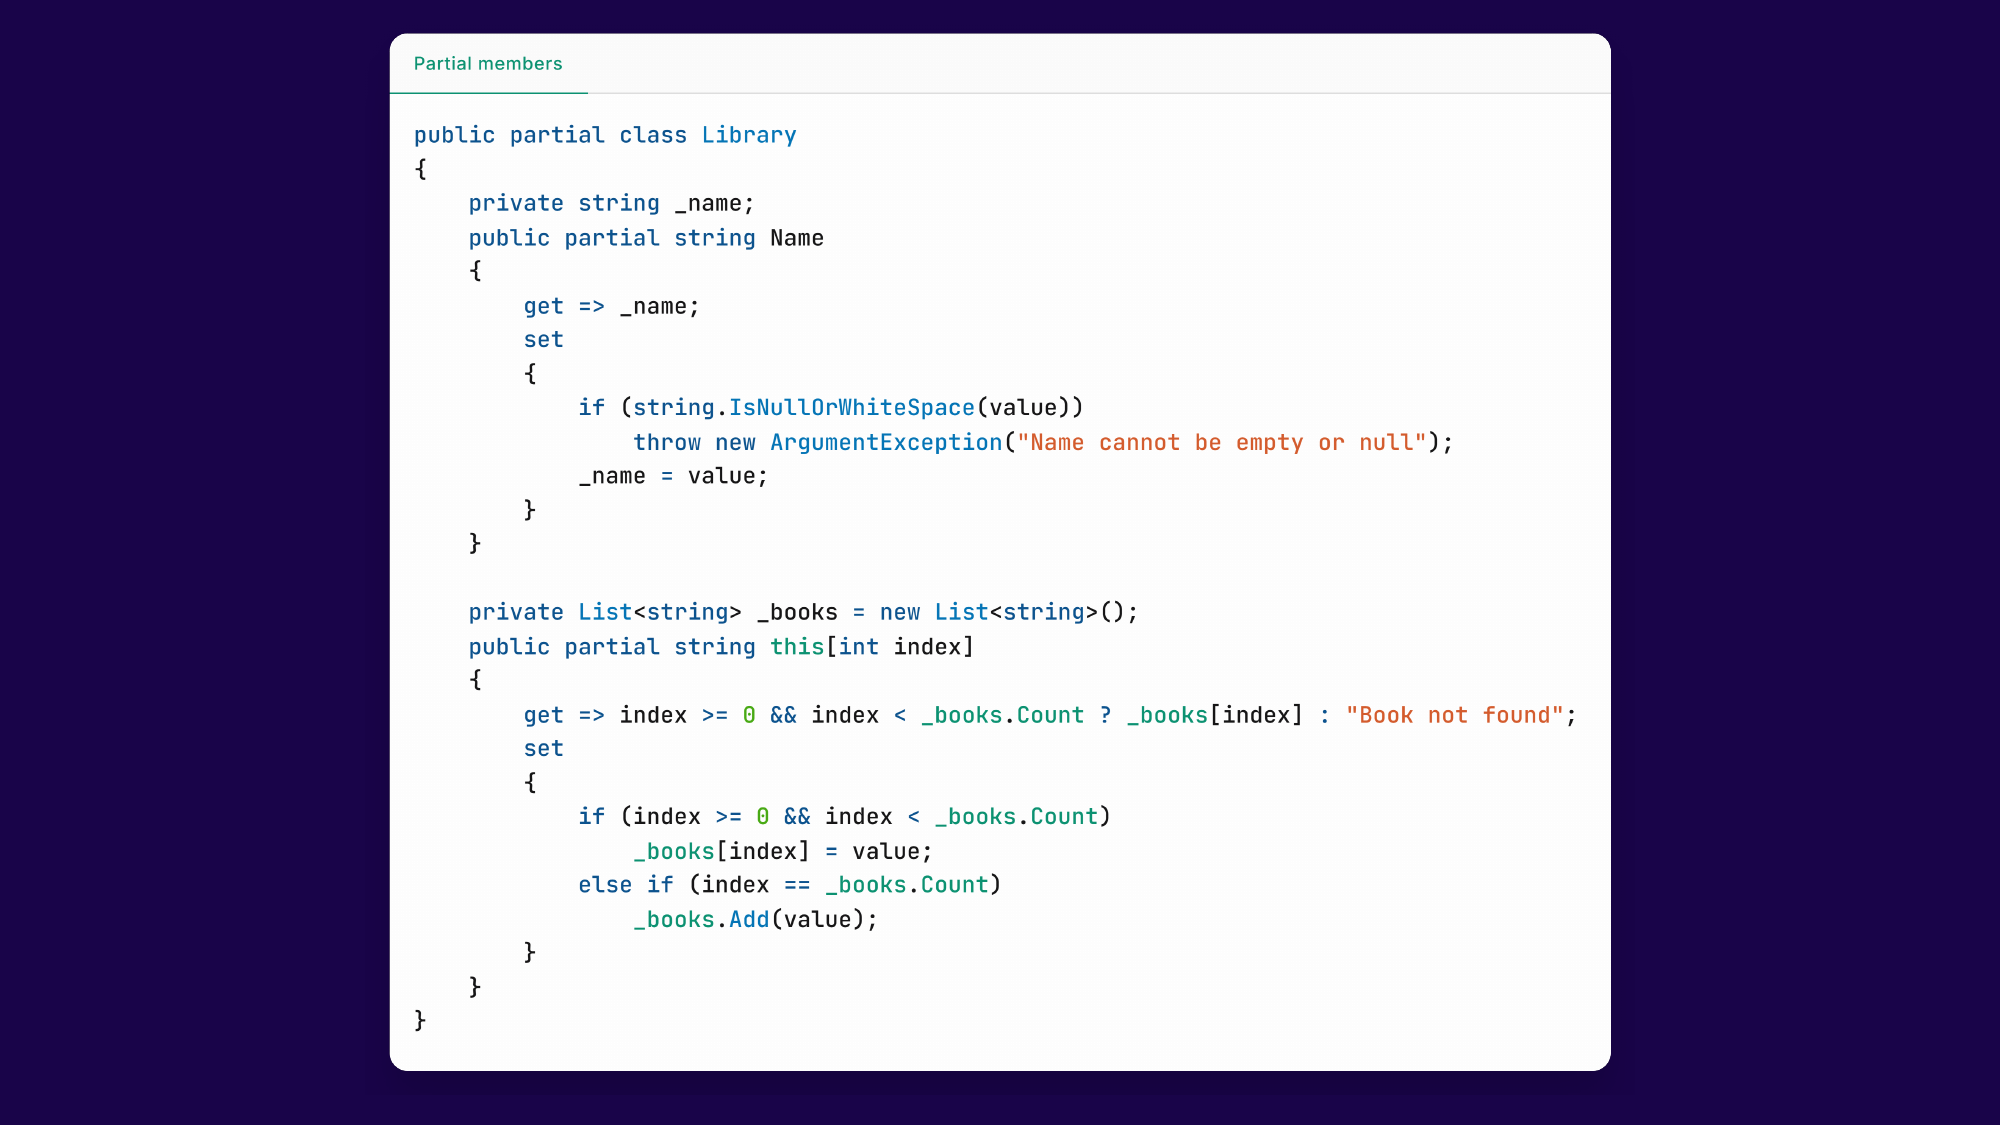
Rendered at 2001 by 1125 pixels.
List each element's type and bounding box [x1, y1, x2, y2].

picture [365, 8, 1635, 1095]
